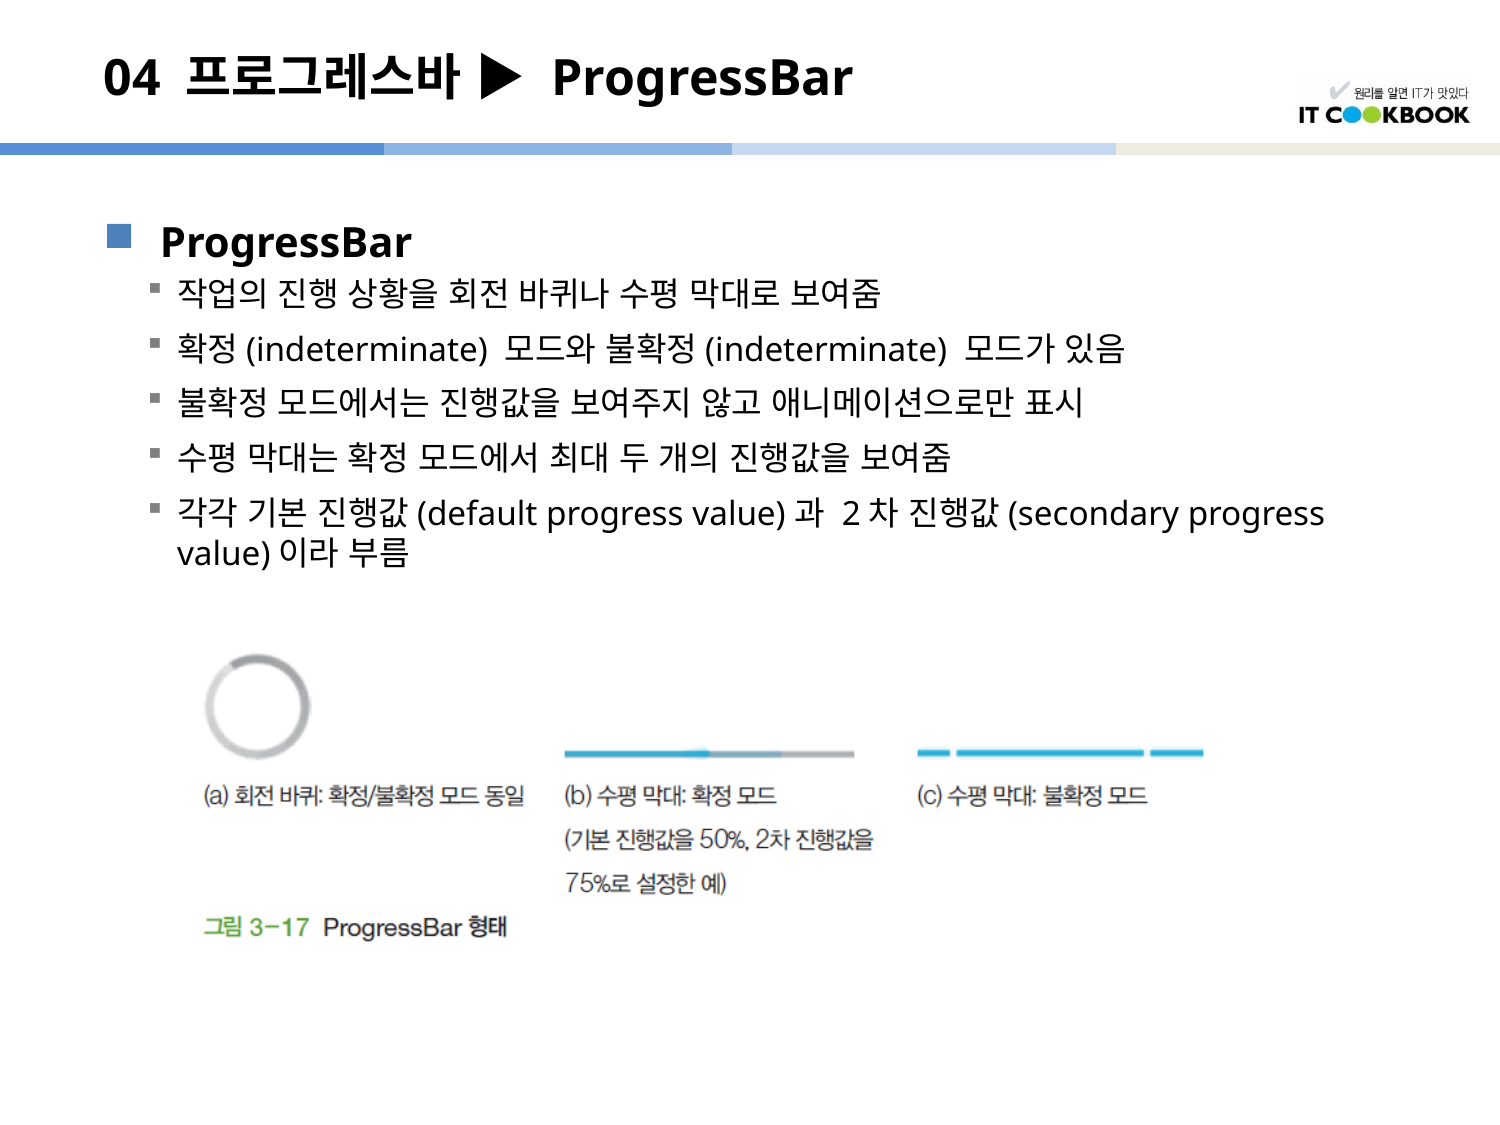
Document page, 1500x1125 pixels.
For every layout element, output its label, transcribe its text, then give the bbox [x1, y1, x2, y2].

title 04 프로그레스바 ▶ ProgressBar [88, 30, 1330, 121]
list ProgressBar 작업의 진행 상황을 회전 바퀴나 수평 막대로 보여줌 확정(indeterminate) 모드와 불확정(indeterminate) 모드가 있음 불확정 모드에서는 진행값을 보여주지 않고 애니메이션으로만 표시 수평 막대는 확정 모드에서 최대 두 개의 진행값을 보여줌 각각 기본 진행값(default progress value)과 2차 진행값(secondary progress value)이라 부름 [88, 183, 1436, 988]
picture [198, 644, 1219, 945]
picture [1295, 78, 1473, 125]
